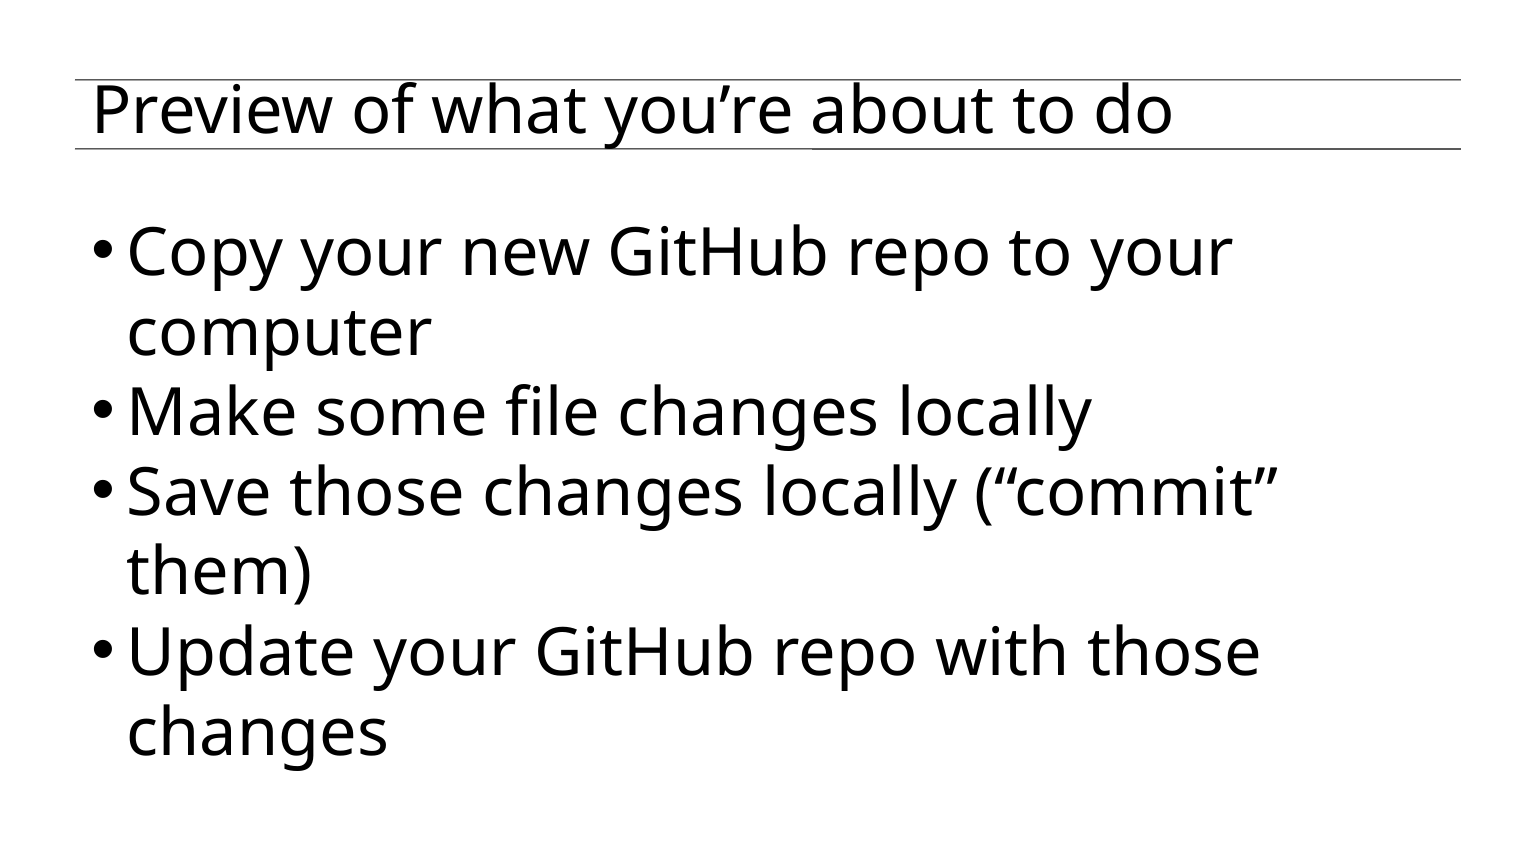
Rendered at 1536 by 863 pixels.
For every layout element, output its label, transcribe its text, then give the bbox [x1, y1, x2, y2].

text_box Preview of what you’re about to do [76, 34, 1460, 179]
text_box Copy your new GitHub repo to your computer Make some file changes locally Save those changes locally (“commit” them) Update your GitHub repo with those changes [76, 201, 1460, 771]
